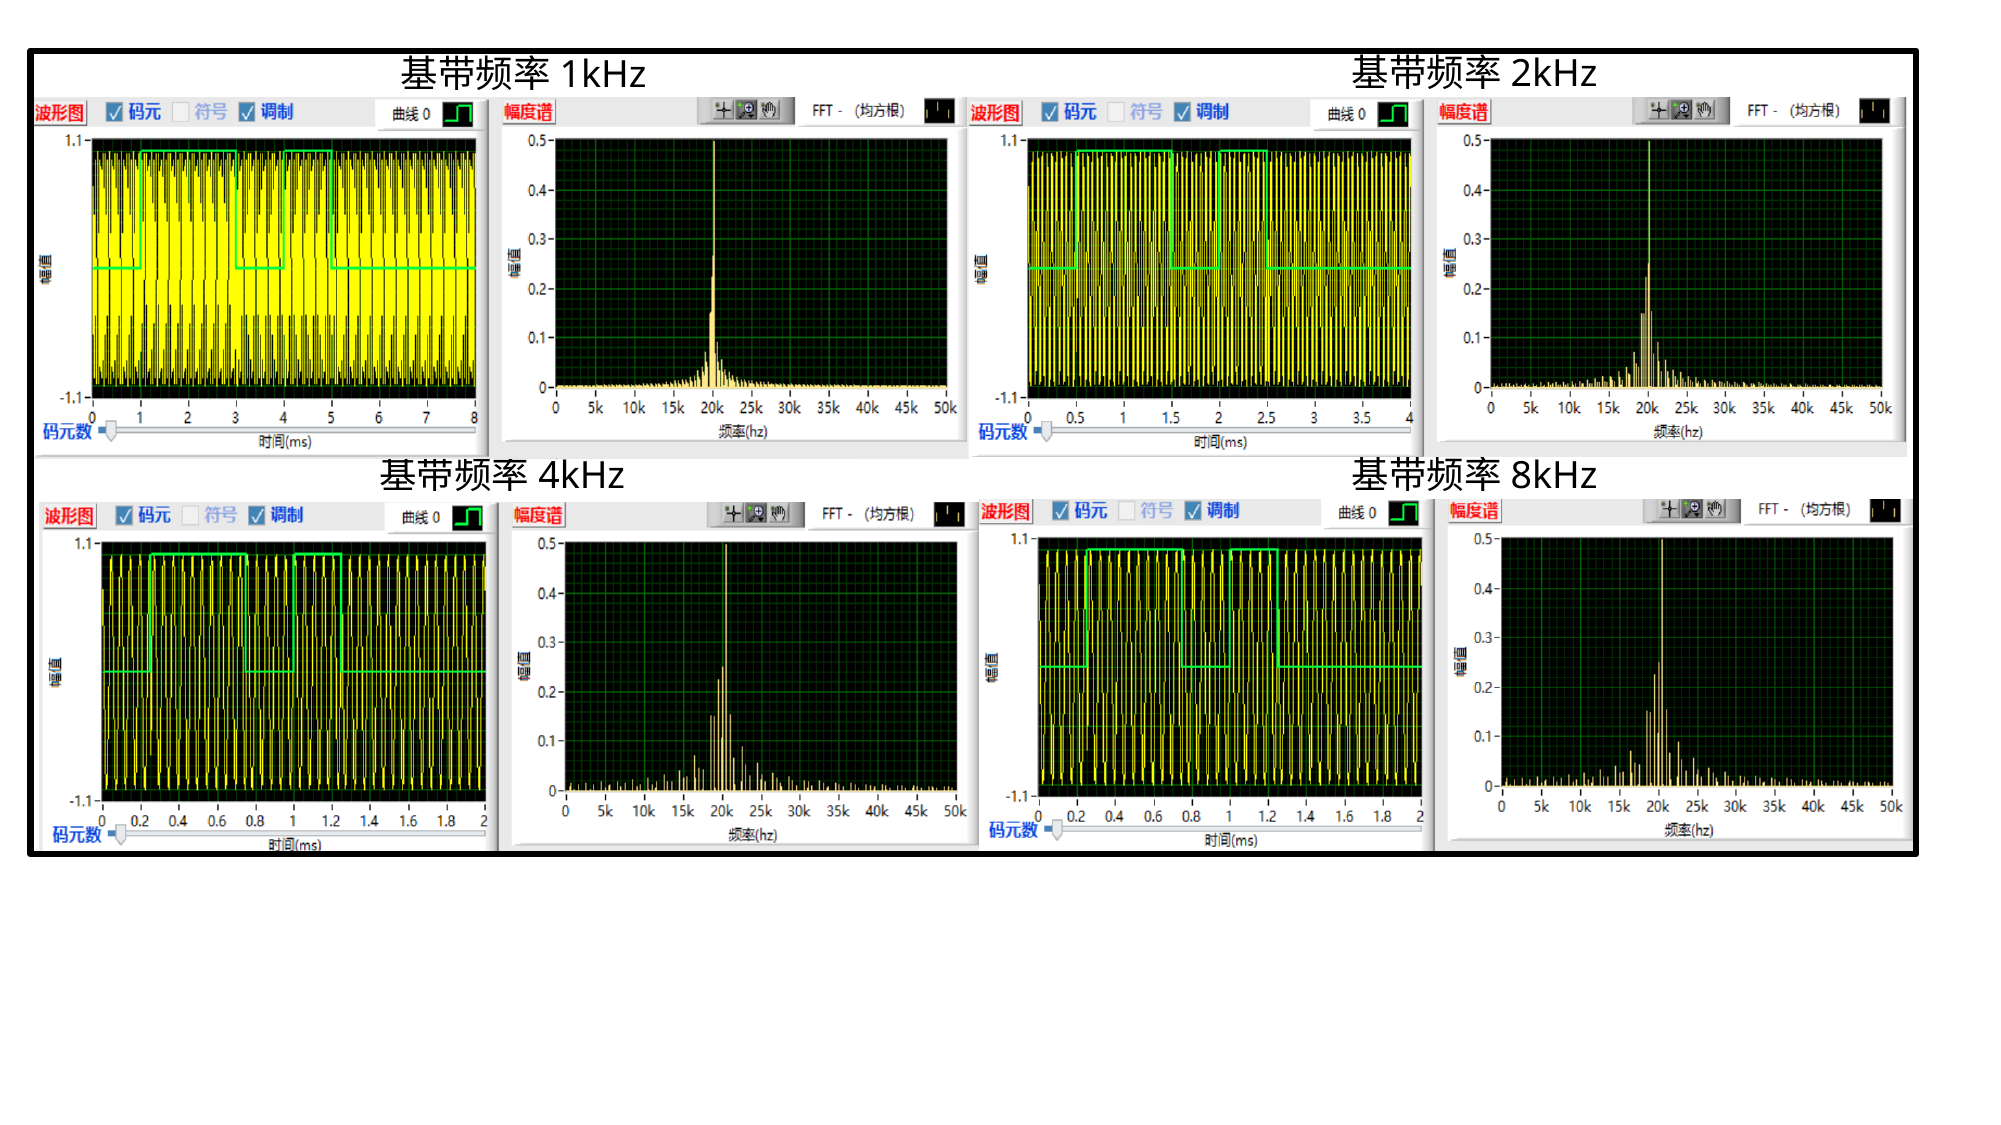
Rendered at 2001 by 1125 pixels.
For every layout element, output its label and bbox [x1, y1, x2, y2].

text_box [30, 41, 1917, 855]
